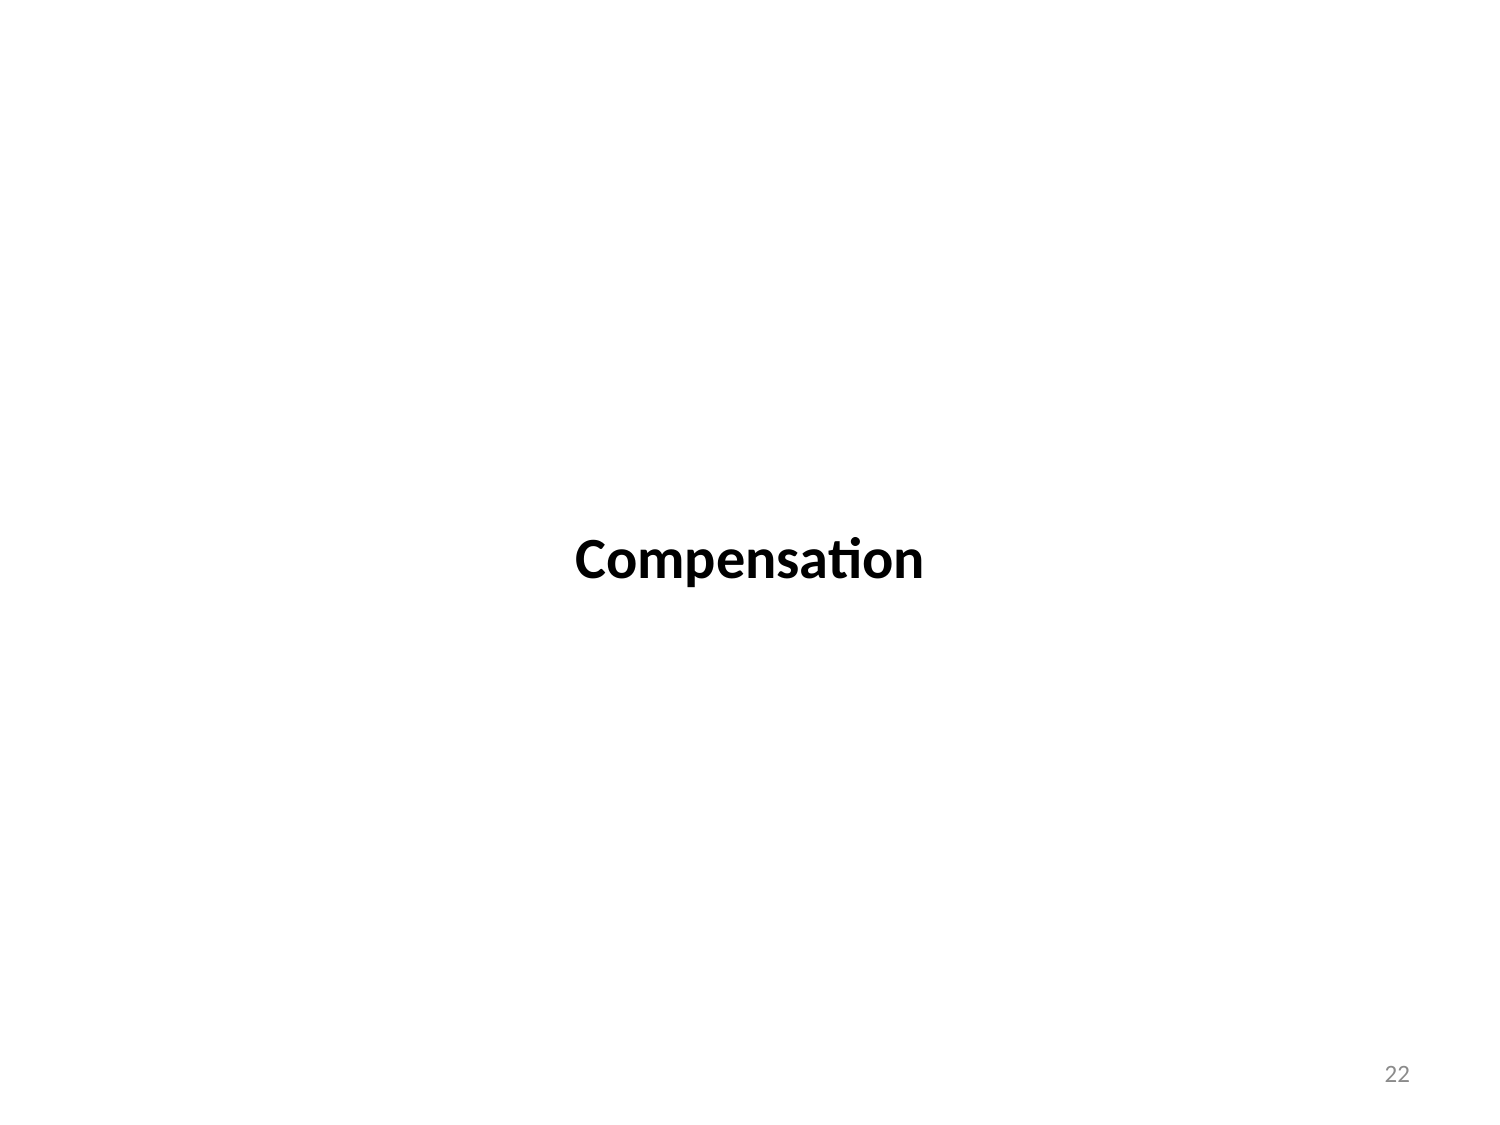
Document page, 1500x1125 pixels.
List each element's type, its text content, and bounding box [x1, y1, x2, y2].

slide_number 22 [1074, 1042, 1425, 1103]
text_box Compensation [567, 520, 933, 605]
